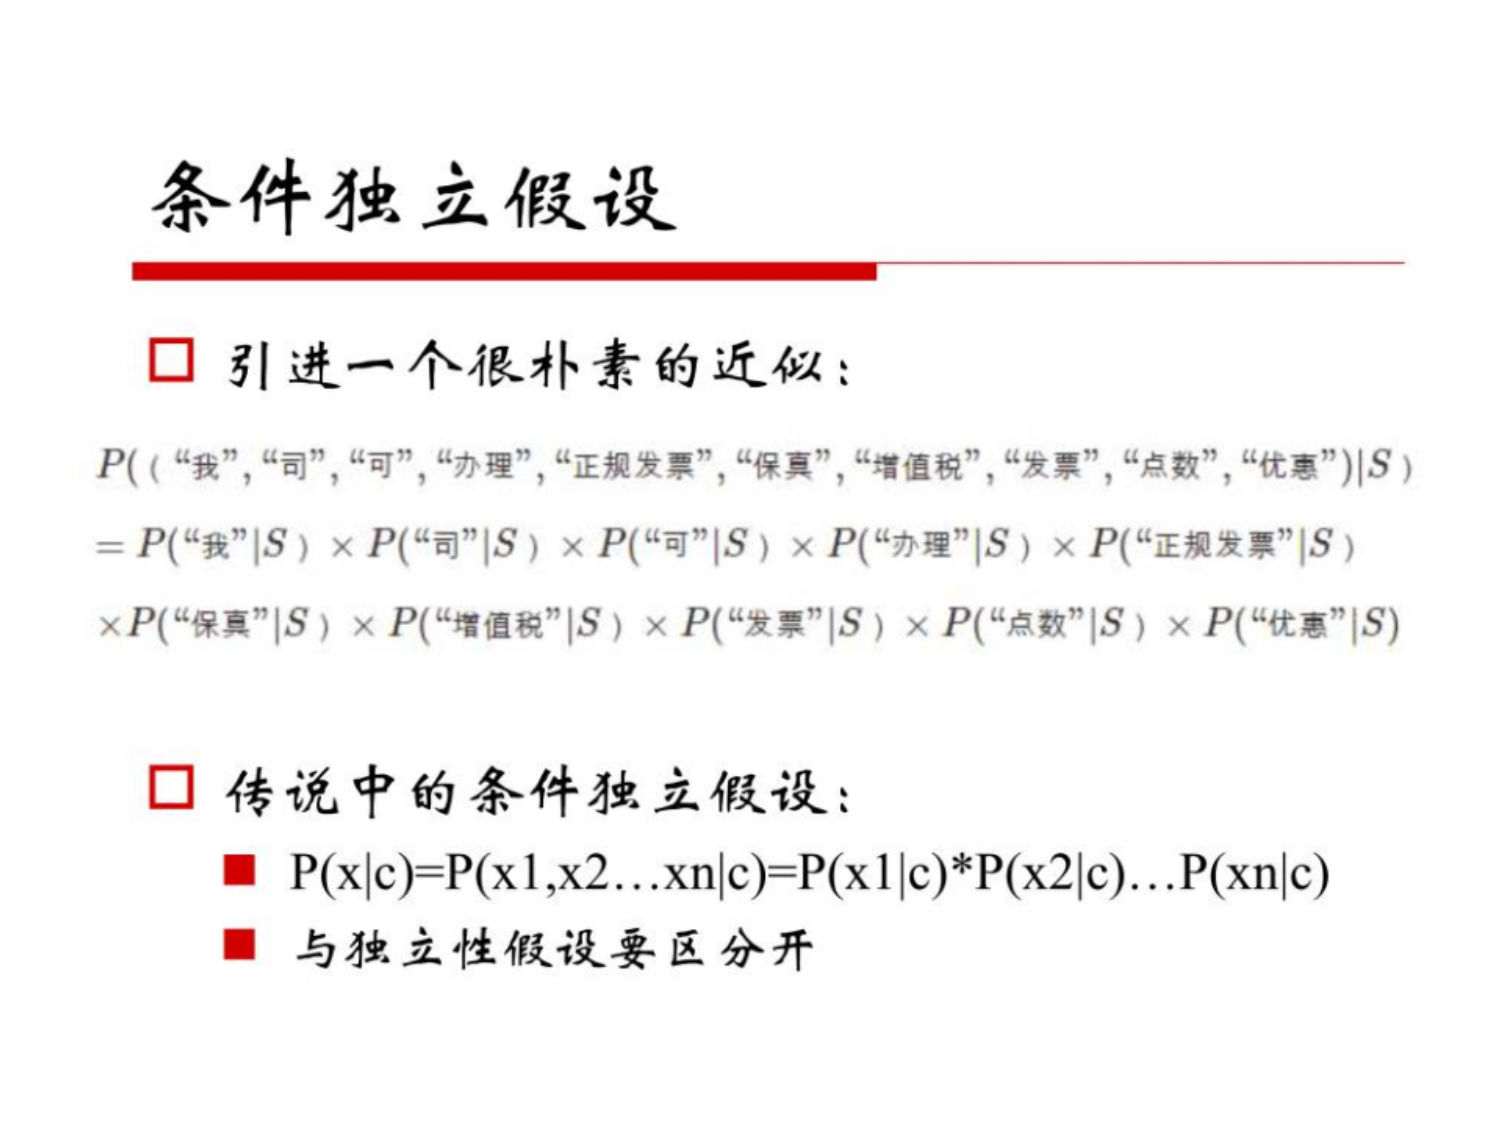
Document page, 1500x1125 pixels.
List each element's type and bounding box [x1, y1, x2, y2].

picture [68, 138, 1432, 987]
